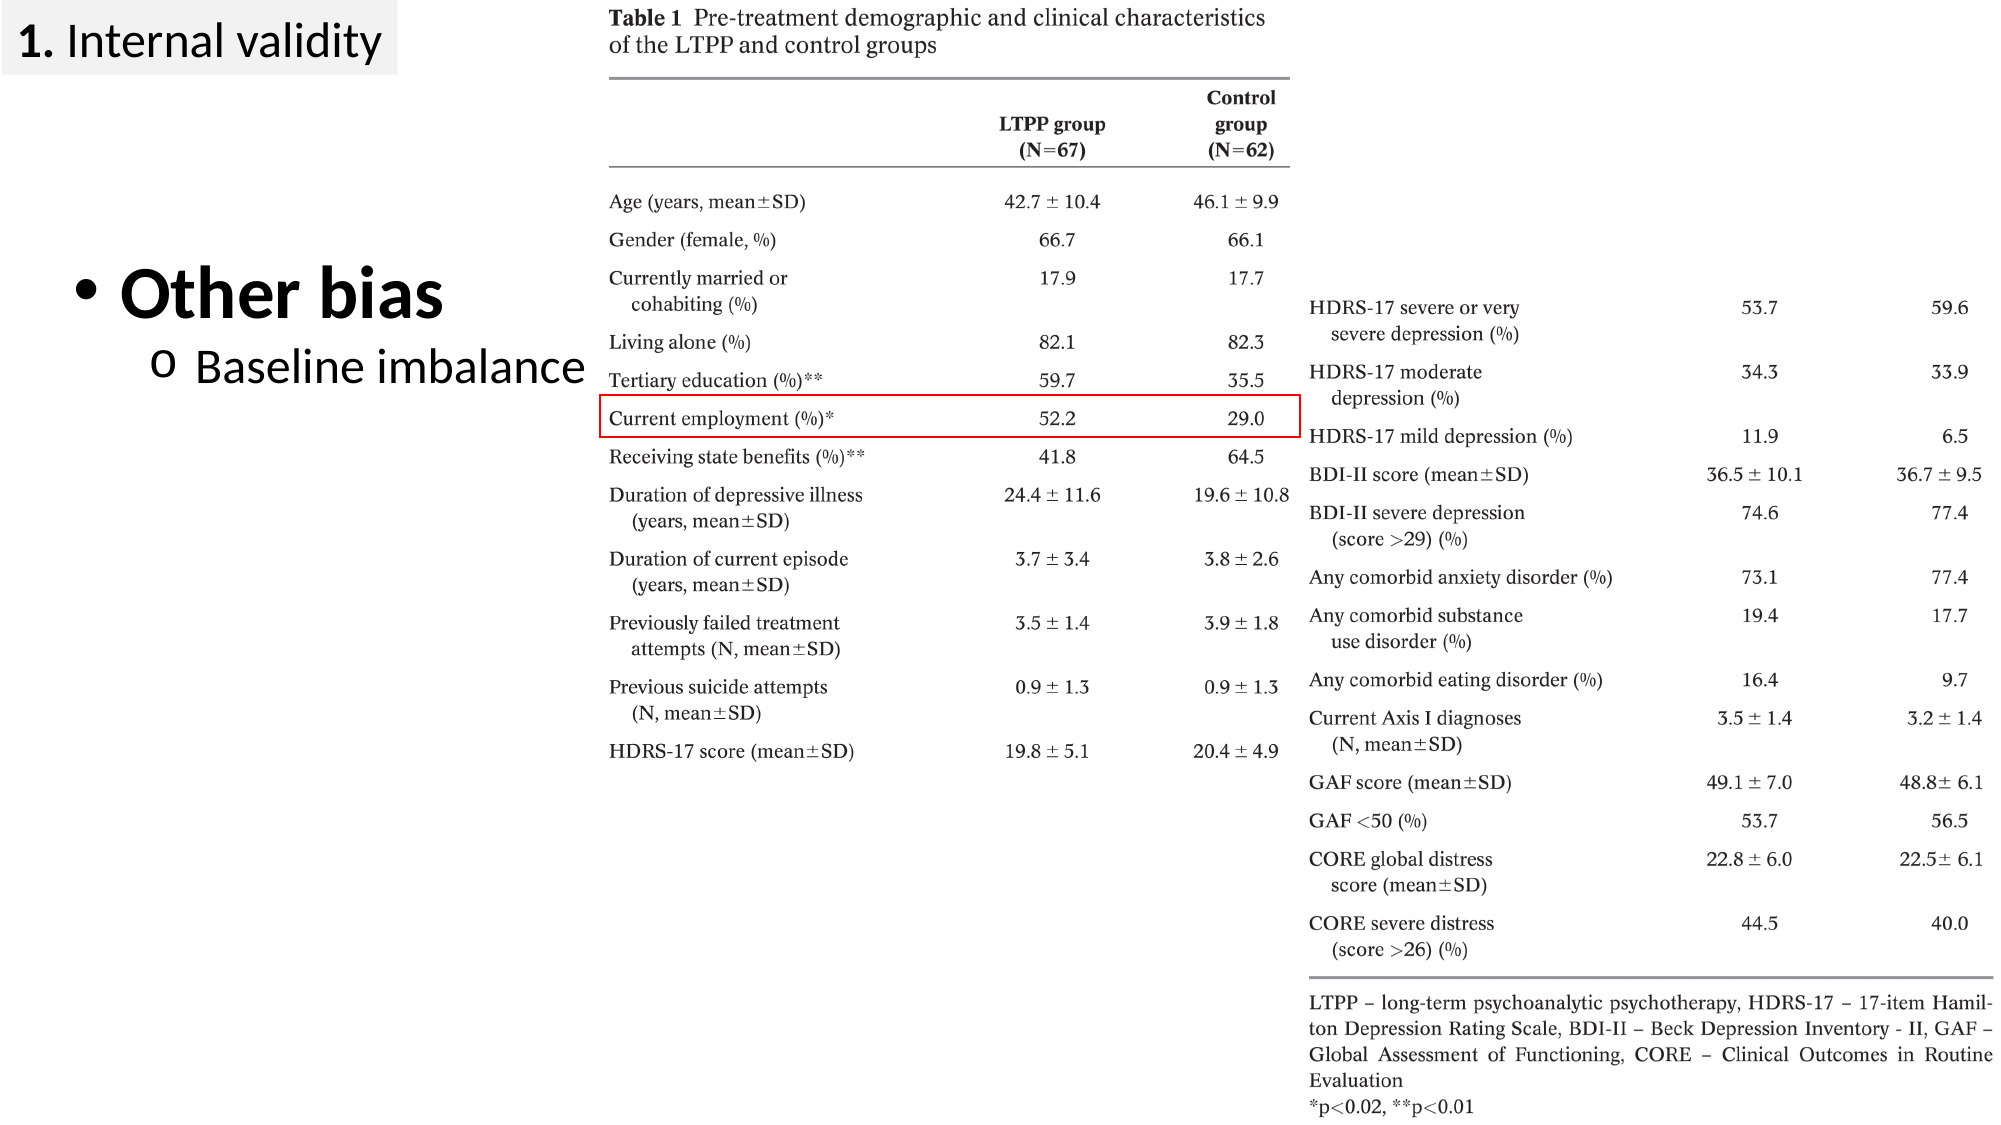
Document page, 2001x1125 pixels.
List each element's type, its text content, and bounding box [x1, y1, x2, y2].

text_box Other bias Baseline imbalance [58, 236, 600, 402]
text_box 1. Internal validity [1, 0, 398, 75]
picture [600, 0, 2000, 1125]
